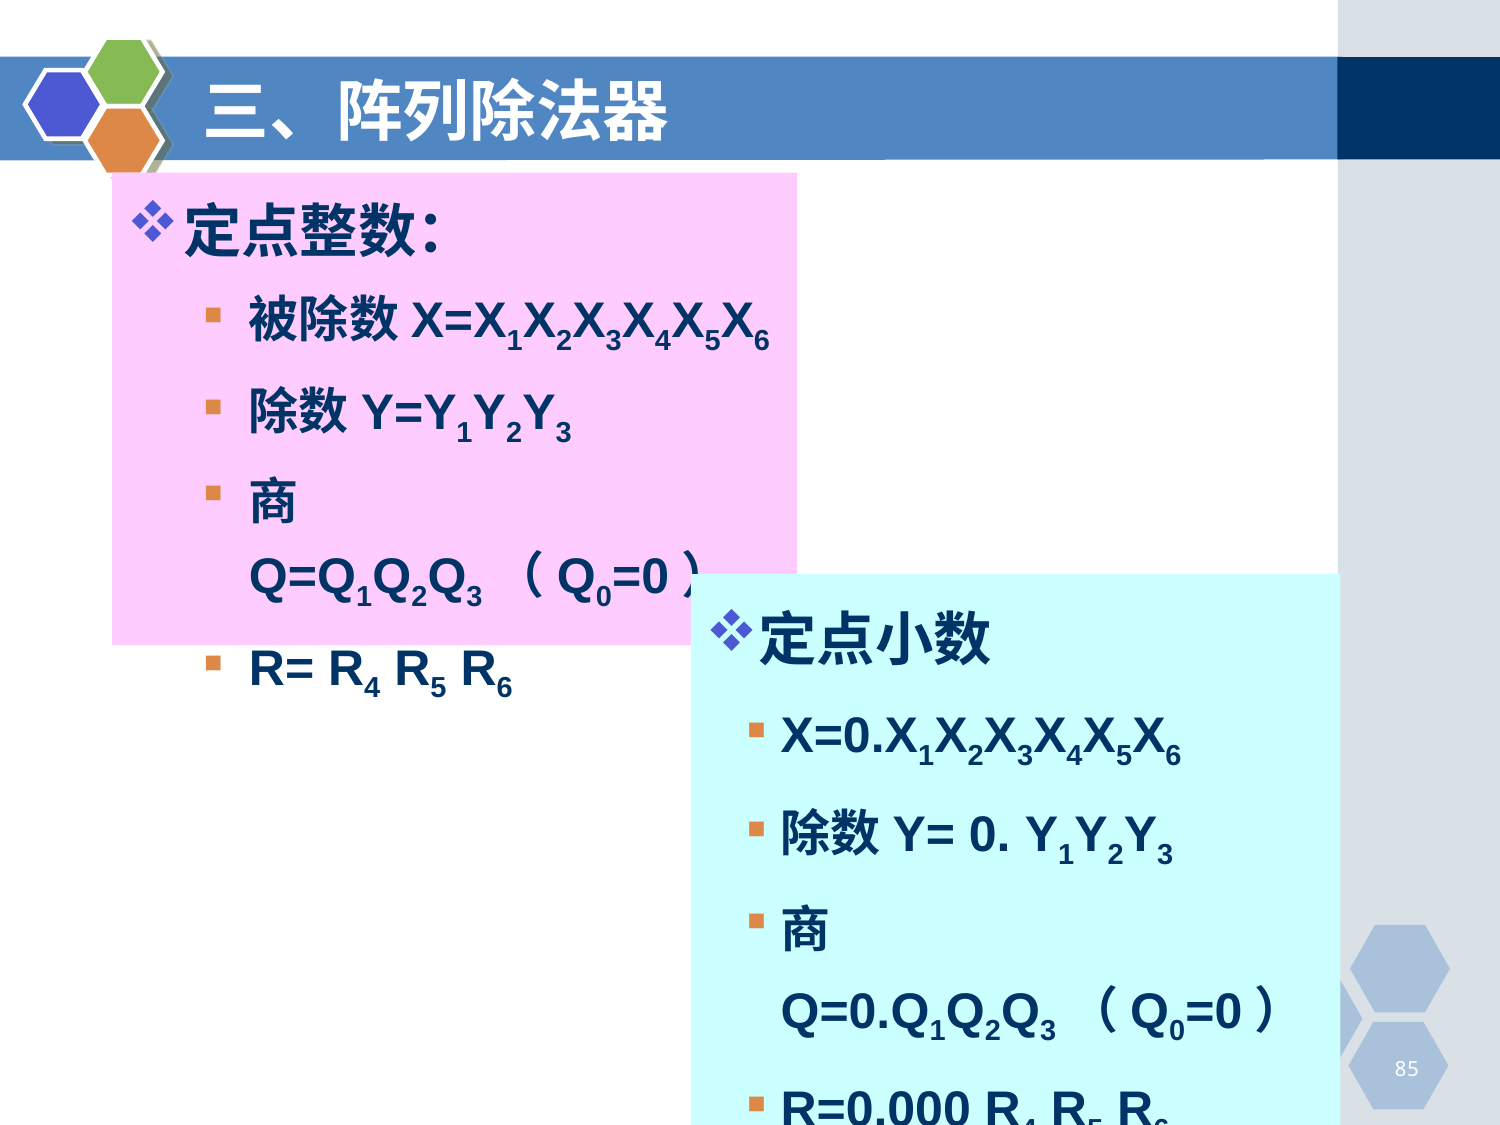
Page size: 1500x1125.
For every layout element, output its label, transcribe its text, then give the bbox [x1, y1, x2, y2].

slide_number 85 [1359, 1047, 1435, 1086]
title 三、阵列除法器 [187, 62, 1288, 155]
text_box 定点整数： 被除数X=X1X2X3X4X5X6 除数Y=Y1Y2Y3 商Q=Q1Q2Q3（Q0=0） R= R4 R5 R6 [112, 172, 798, 646]
text_box 定点小数 X=0.X1X2X3X4X5X6 除数Y= 0. Y1Y2Y3 商Q=0.Q1Q2Q3（Q0=0） R=0.000 R4 R5 R6 [690, 574, 1341, 1125]
